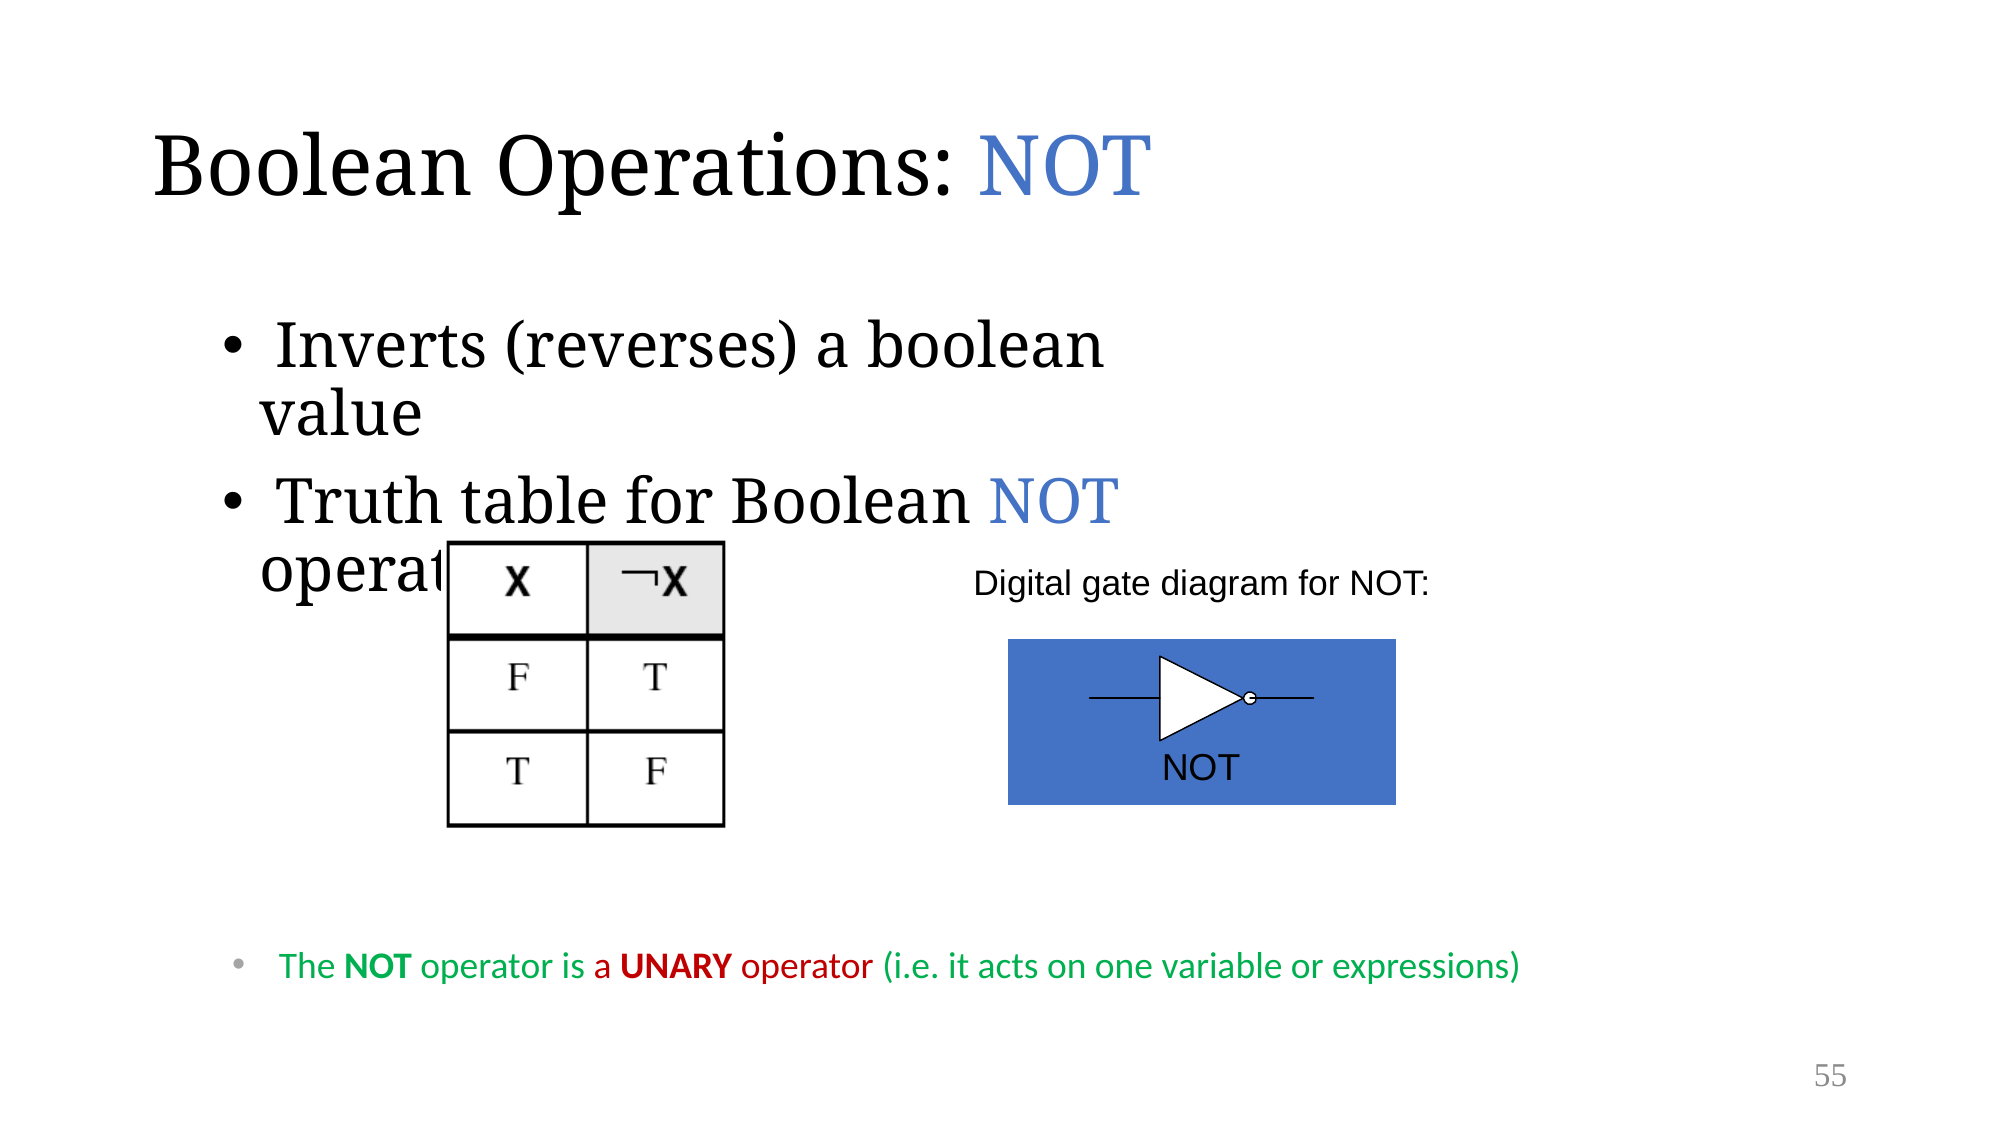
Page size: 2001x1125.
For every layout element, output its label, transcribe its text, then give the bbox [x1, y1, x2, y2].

list Inverts (reverses) a boolean value Truth table for Boolean NOT operator: [206, 306, 1282, 494]
text_box The NOT operator is a UNARY operator (i.e. it acts on one variable or expressions) [217, 934, 1739, 994]
title Boolean Operations: NOT [137, 59, 1863, 278]
picture [441, 538, 730, 831]
slide_number 55 [1412, 1042, 1863, 1103]
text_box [895, 538, 1509, 805]
